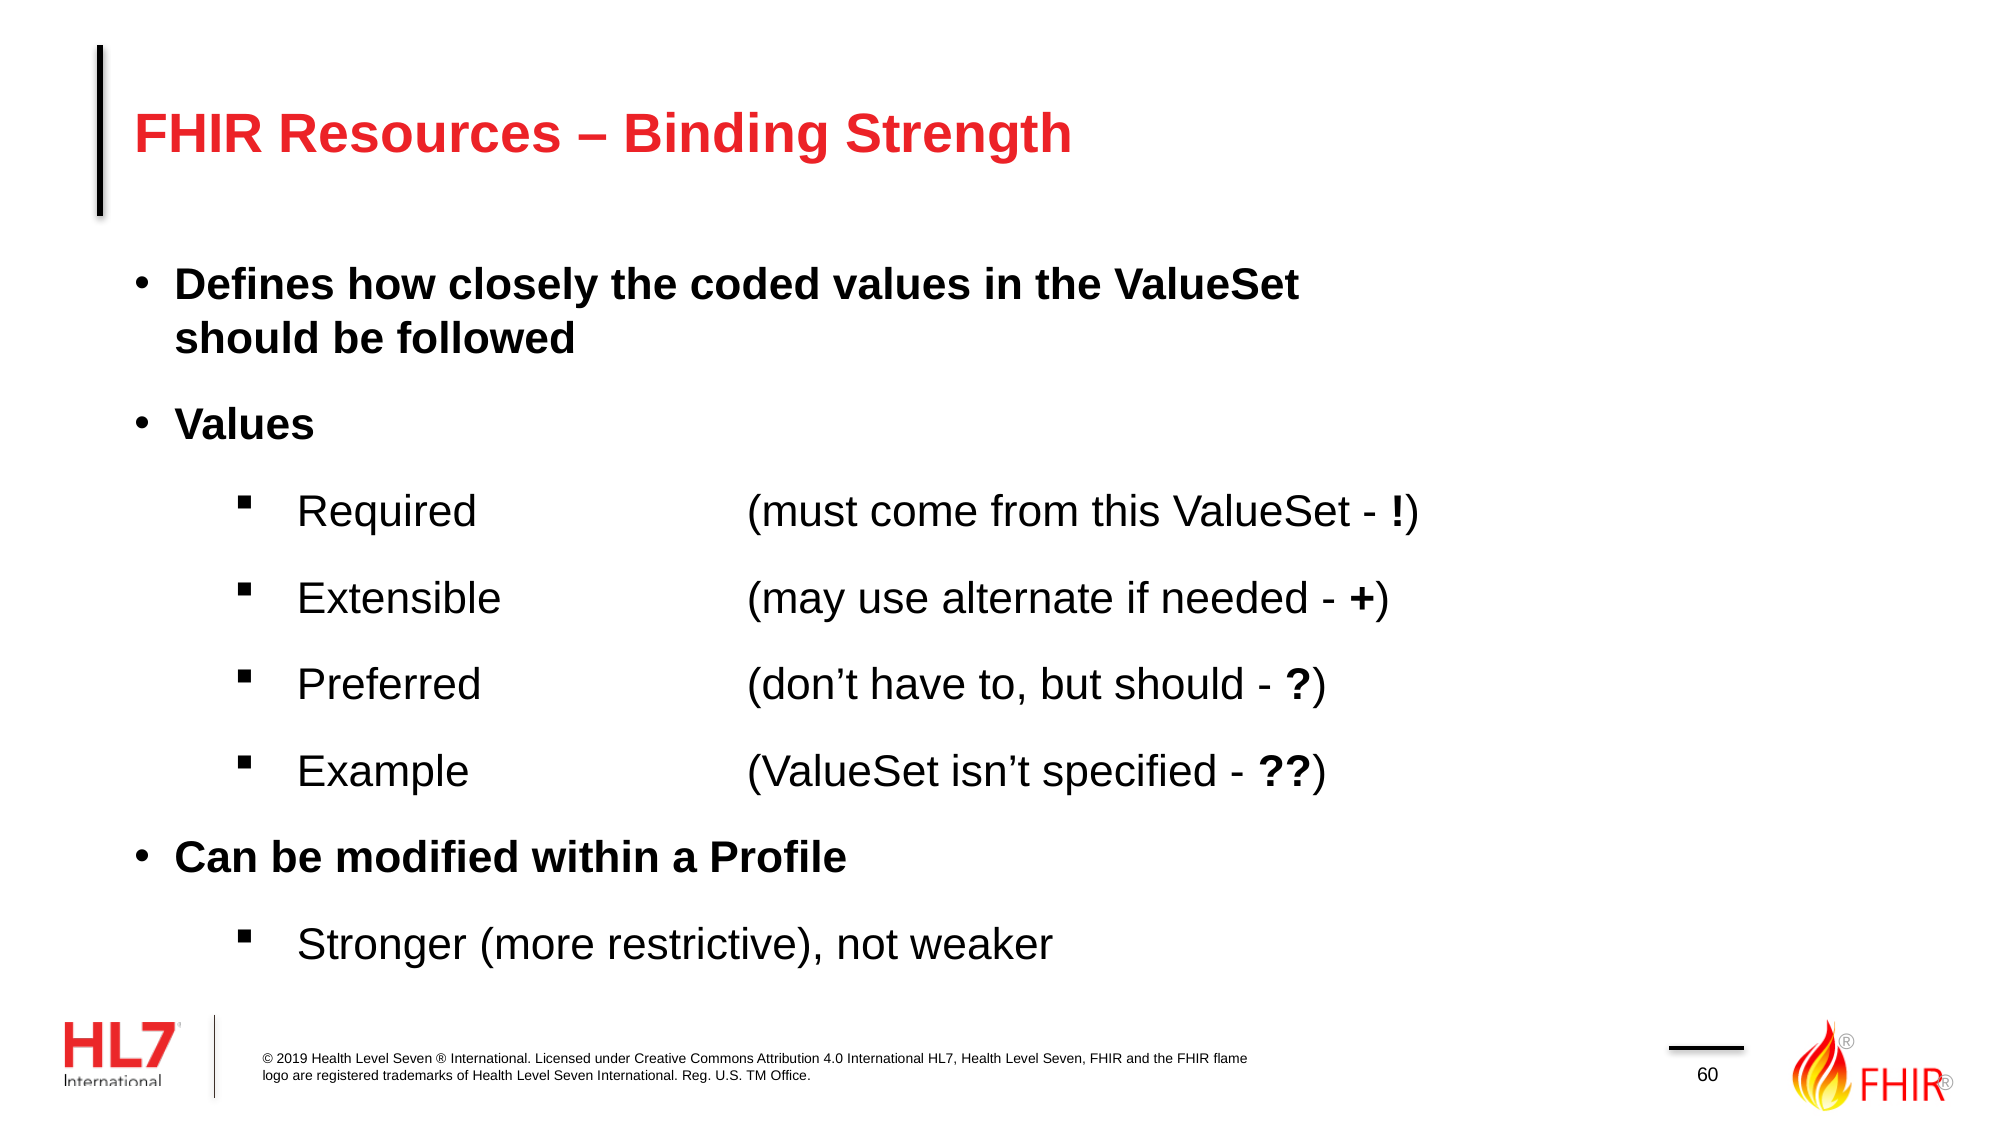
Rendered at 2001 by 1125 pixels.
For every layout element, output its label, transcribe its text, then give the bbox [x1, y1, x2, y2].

picture [1785, 1014, 1951, 1116]
list Defines how closely the coded values in the ValueSet should be followed Values Required (must come from this ValueSet - !) Extensible (may use alternate if needed - +) Preferred (don’t have to, but should - ?) Example (ValueSet isn’t specified - ??) Can be modified within a Profile Stronger (more restrictive), not weaker [134, 255, 1456, 796]
title FHIR Resources – Binding Strength [134, 45, 1935, 217]
footer © 2019 Health Level Seven ® International. Licensed under Creative Commons Attribution 4.0 International HL7, Health Level Seven, FHIR and the FHIR flame logo are registered trademarks of Health Level Seven International. Reg. U.S. TM Office. [262, 1048, 1254, 1083]
slide_number 60 [1678, 1048, 1738, 1086]
